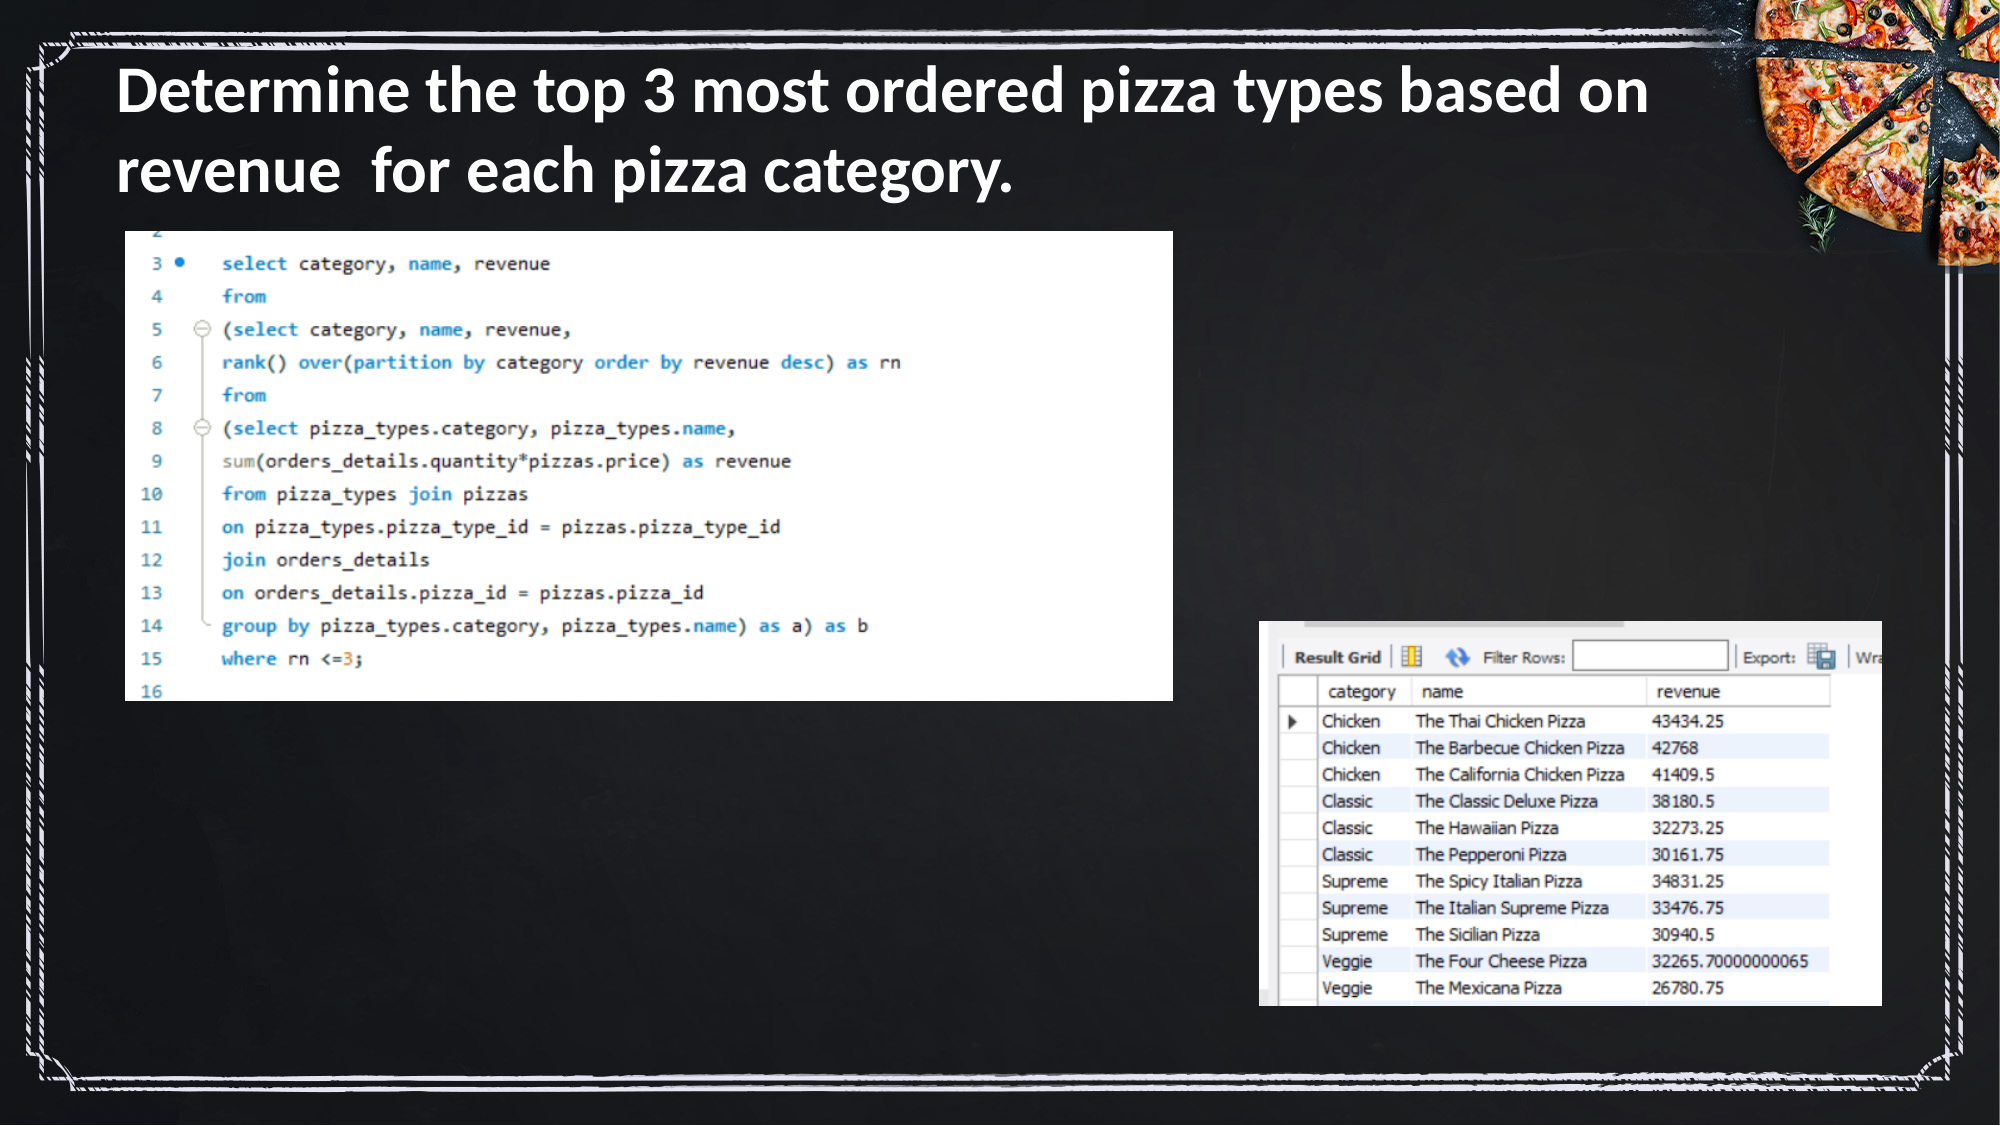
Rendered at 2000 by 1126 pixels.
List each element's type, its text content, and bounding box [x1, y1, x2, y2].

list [125, 231, 1173, 701]
title Determine the top 3 most ordered pizza types based on revenue for each pizza category. [99, 78, 1900, 173]
picture [0, 0, 2000, 1125]
